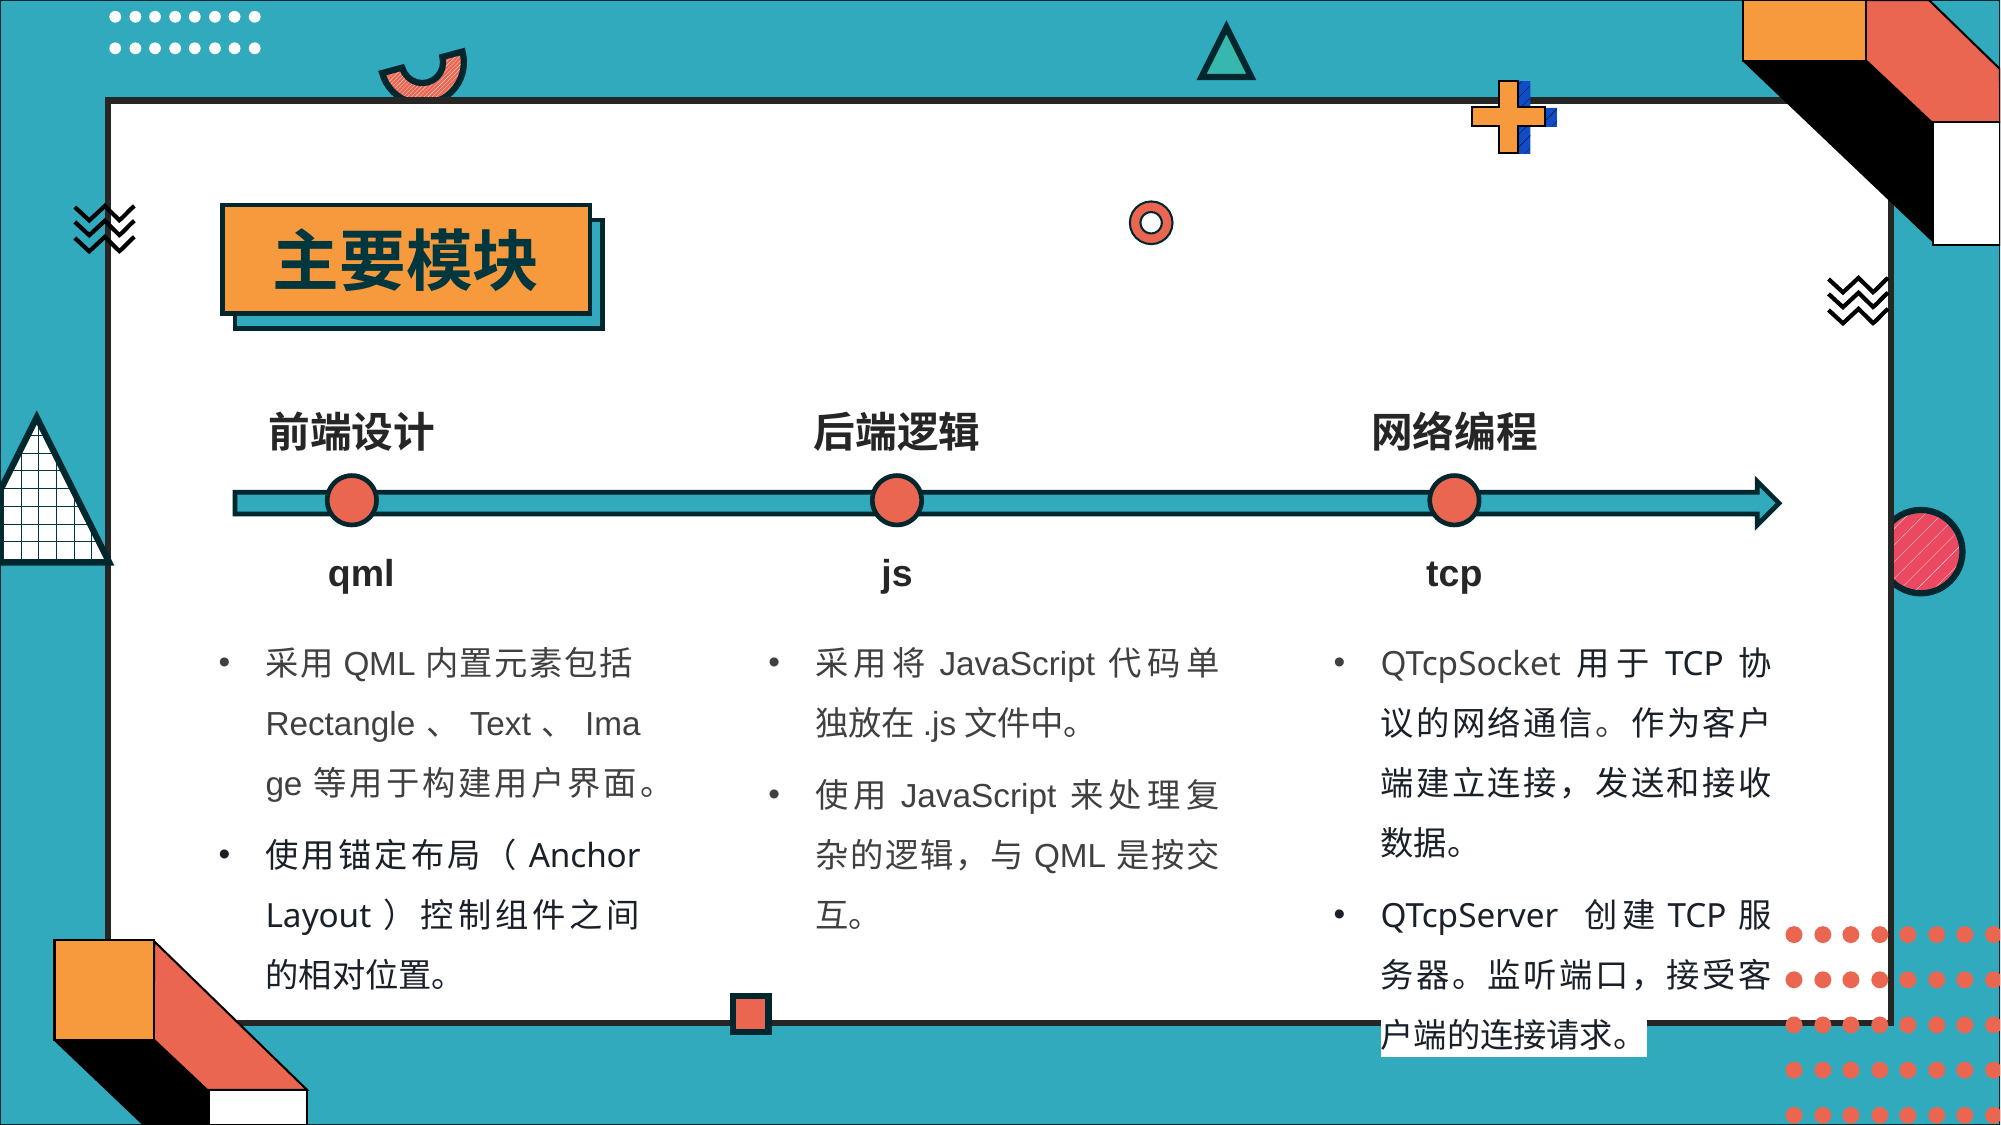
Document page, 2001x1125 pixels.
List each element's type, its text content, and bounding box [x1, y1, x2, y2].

text_box [1428, 474, 1481, 526]
text_box qml [313, 541, 410, 602]
text_box tcp [1411, 541, 1498, 602]
text_box QTcpSocket用于TCP协议的网络通信。作为客户端建立连接，发送和接收数据。 QTcpServer 创建TCP服务器。监听端口，接受客户端的连接请求。 [1318, 614, 1787, 1125]
text_box [373, 491, 875, 516]
text_box 前端设计 [240, 398, 464, 464]
text_box js [866, 541, 928, 602]
text_box 网络编程 [1343, 398, 1566, 464]
text_box [919, 491, 1433, 516]
text_box [326, 474, 378, 526]
text_box 采用将JavaScript代码单独放在.js文件中。 使用JavaScript来处理复杂的逻辑，与QML是按交互。 [753, 614, 1235, 942]
text_box [1476, 478, 1781, 528]
text_box 采用QML内置元素包括Rectangle、Text、Image等用于构建用户界面。 使用锚定布局（Anchor Layout）控制组件之间的相对位置。 [204, 614, 656, 1002]
text_box [871, 474, 923, 526]
text_box [233, 491, 330, 516]
text_box 后端逻辑 [785, 398, 1009, 464]
text_box 主要模块 [257, 211, 555, 306]
